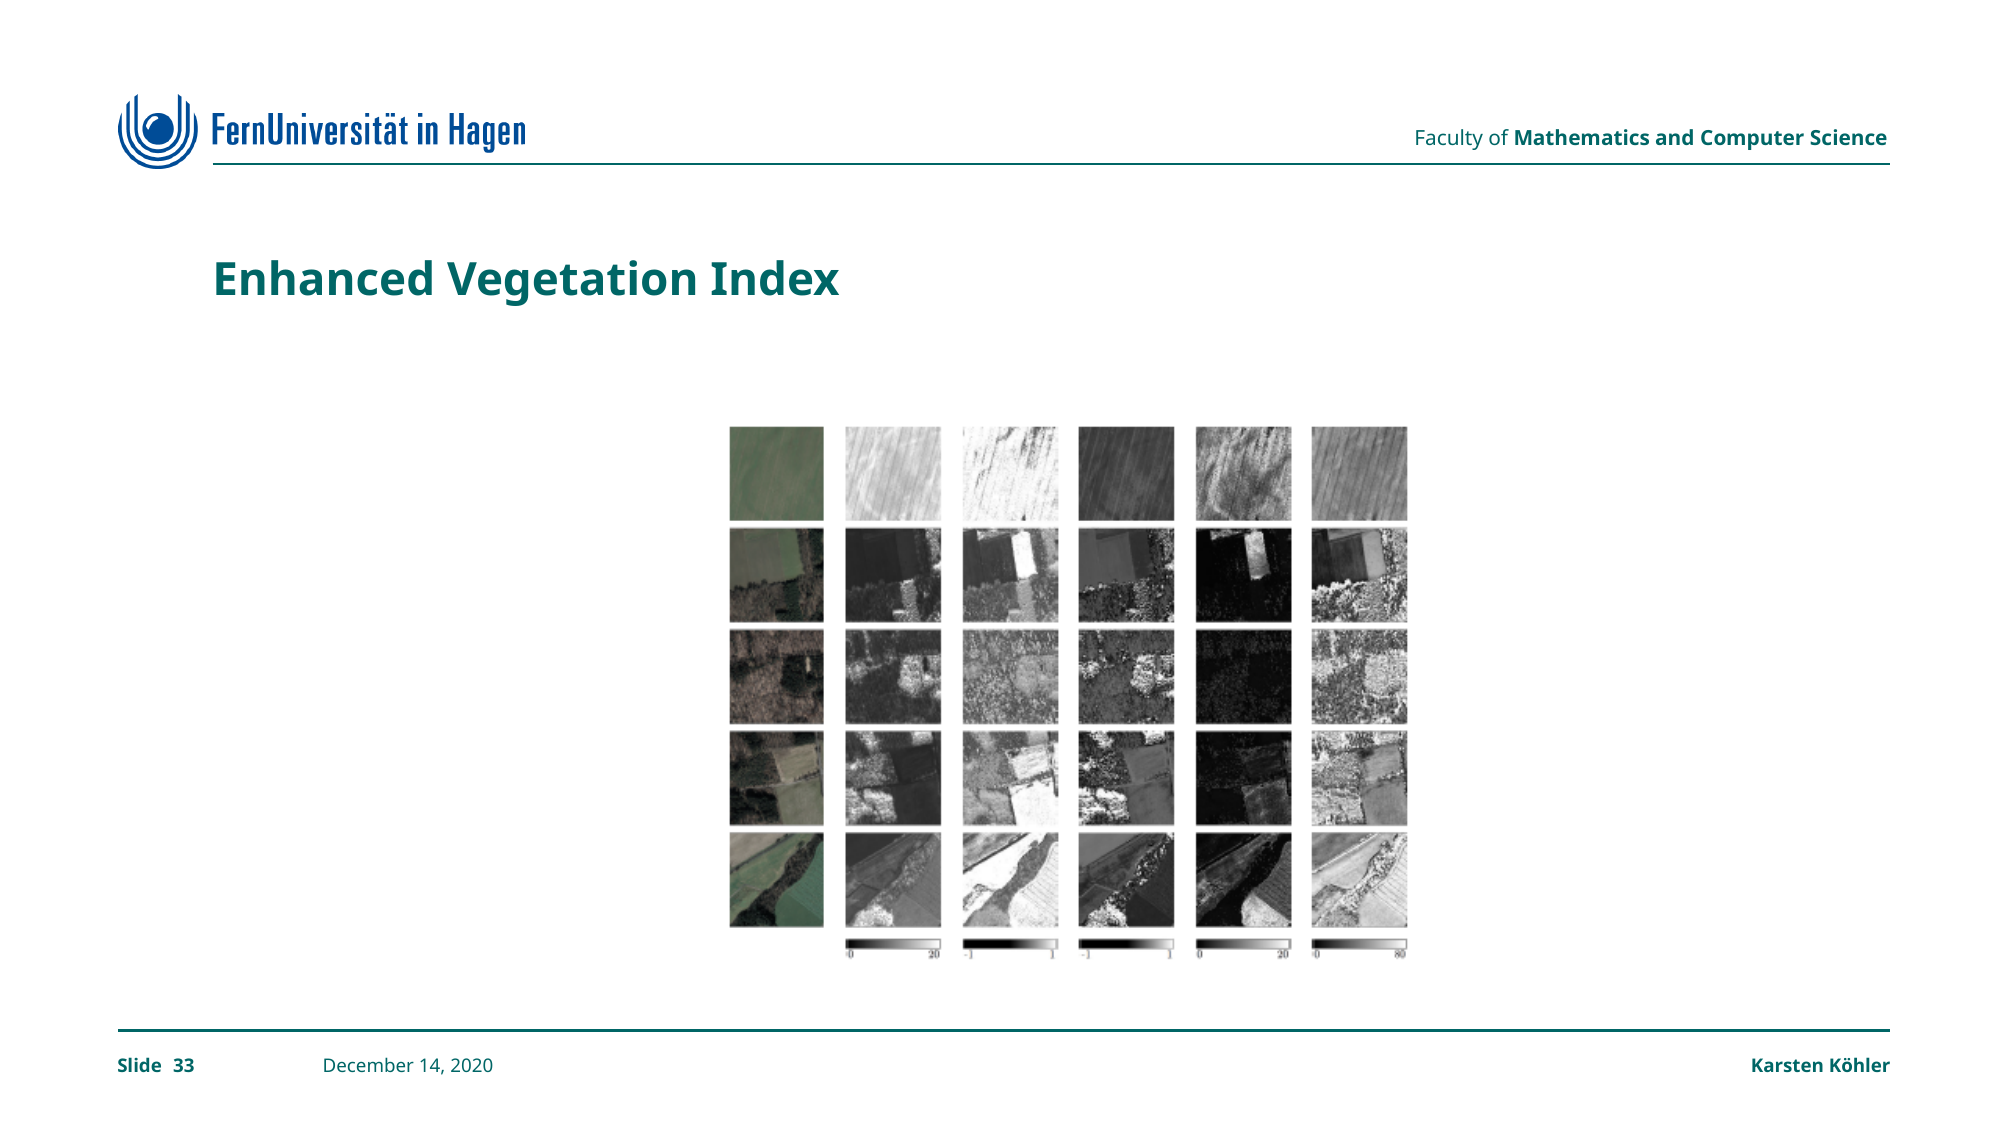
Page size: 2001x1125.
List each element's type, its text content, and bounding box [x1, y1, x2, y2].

picture [716, 413, 1431, 964]
picture [118, 94, 525, 169]
footer Karsten Köhler [595, 1054, 1891, 1094]
title Enhanced Vegetation Index [212, 249, 1890, 315]
slide_number 33 [173, 1054, 280, 1094]
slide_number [322, 1054, 528, 1094]
